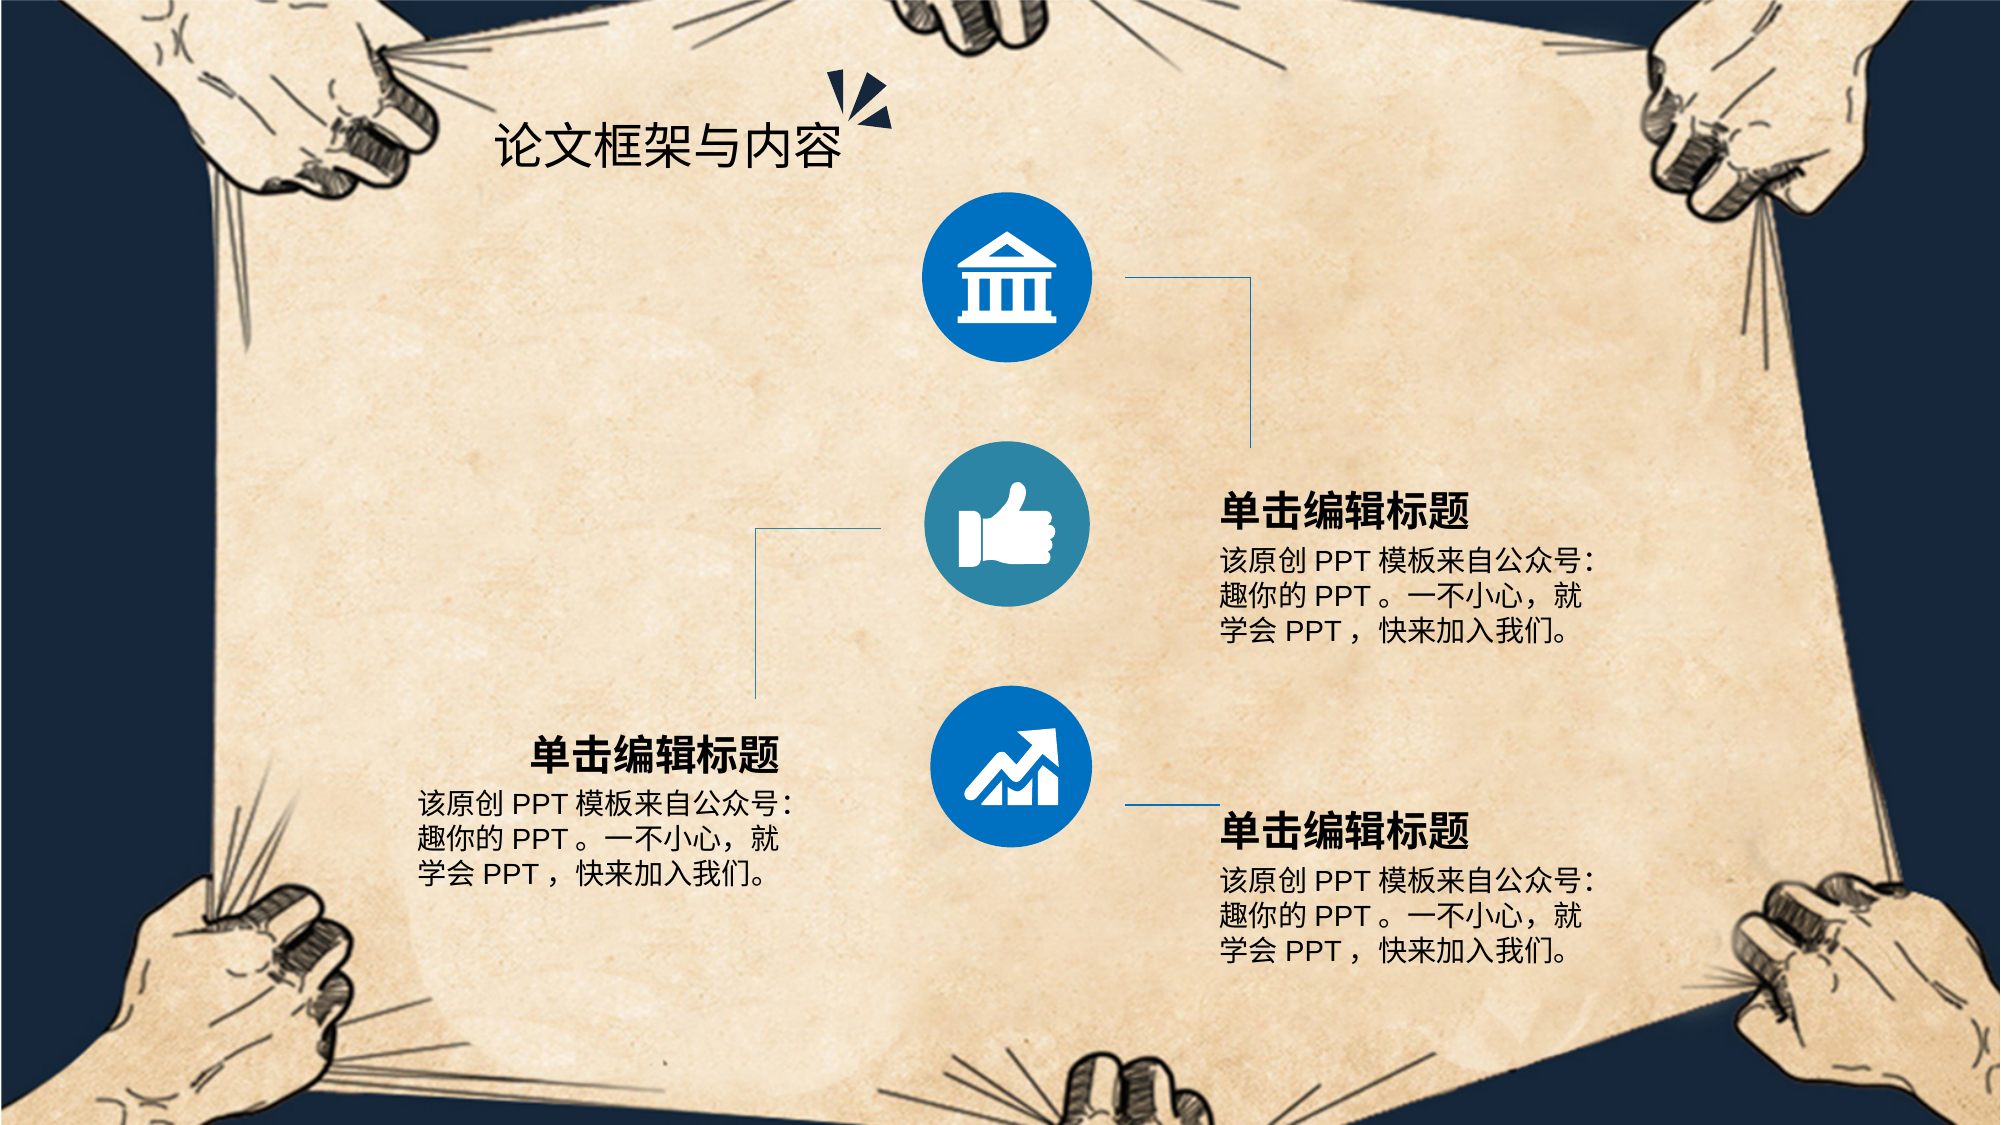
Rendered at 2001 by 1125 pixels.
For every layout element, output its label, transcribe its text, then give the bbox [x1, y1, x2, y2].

text_box [924, 441, 1090, 607]
text_box 单击编辑标题 [504, 728, 781, 779]
text_box [964, 728, 1059, 801]
text_box [981, 780, 1003, 806]
text_box 单击编辑标题 [1219, 805, 1495, 856]
text_box [982, 482, 1056, 565]
text_box 该原创PPT模板来自公众号：趣你的PPT。一不小心，就学会PPT，快来加入我们。 [1219, 861, 1603, 967]
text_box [1125, 277, 1251, 448]
text_box [957, 272, 1057, 324]
text_box [930, 685, 1093, 848]
text_box 该原创PPT模板来自公众号：趣你的PPT。一不小心，就学会PPT，快来加入我们。 [1219, 542, 1603, 648]
text_box [922, 192, 1093, 363]
text_box 单击编辑标题 [1219, 485, 1495, 536]
text_box [957, 231, 1057, 268]
picture [3, 1, 2000, 1125]
text_box 论文框架与内容 [478, 107, 859, 183]
text_box [1007, 778, 1033, 806]
text_box [958, 510, 981, 567]
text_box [830, 70, 890, 133]
text_box 该原创PPT模板来自公众号：趣你的PPT。一不小心，就学会PPT，快来加入我们。 [397, 785, 781, 891]
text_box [755, 528, 881, 699]
text_box [1037, 765, 1059, 806]
